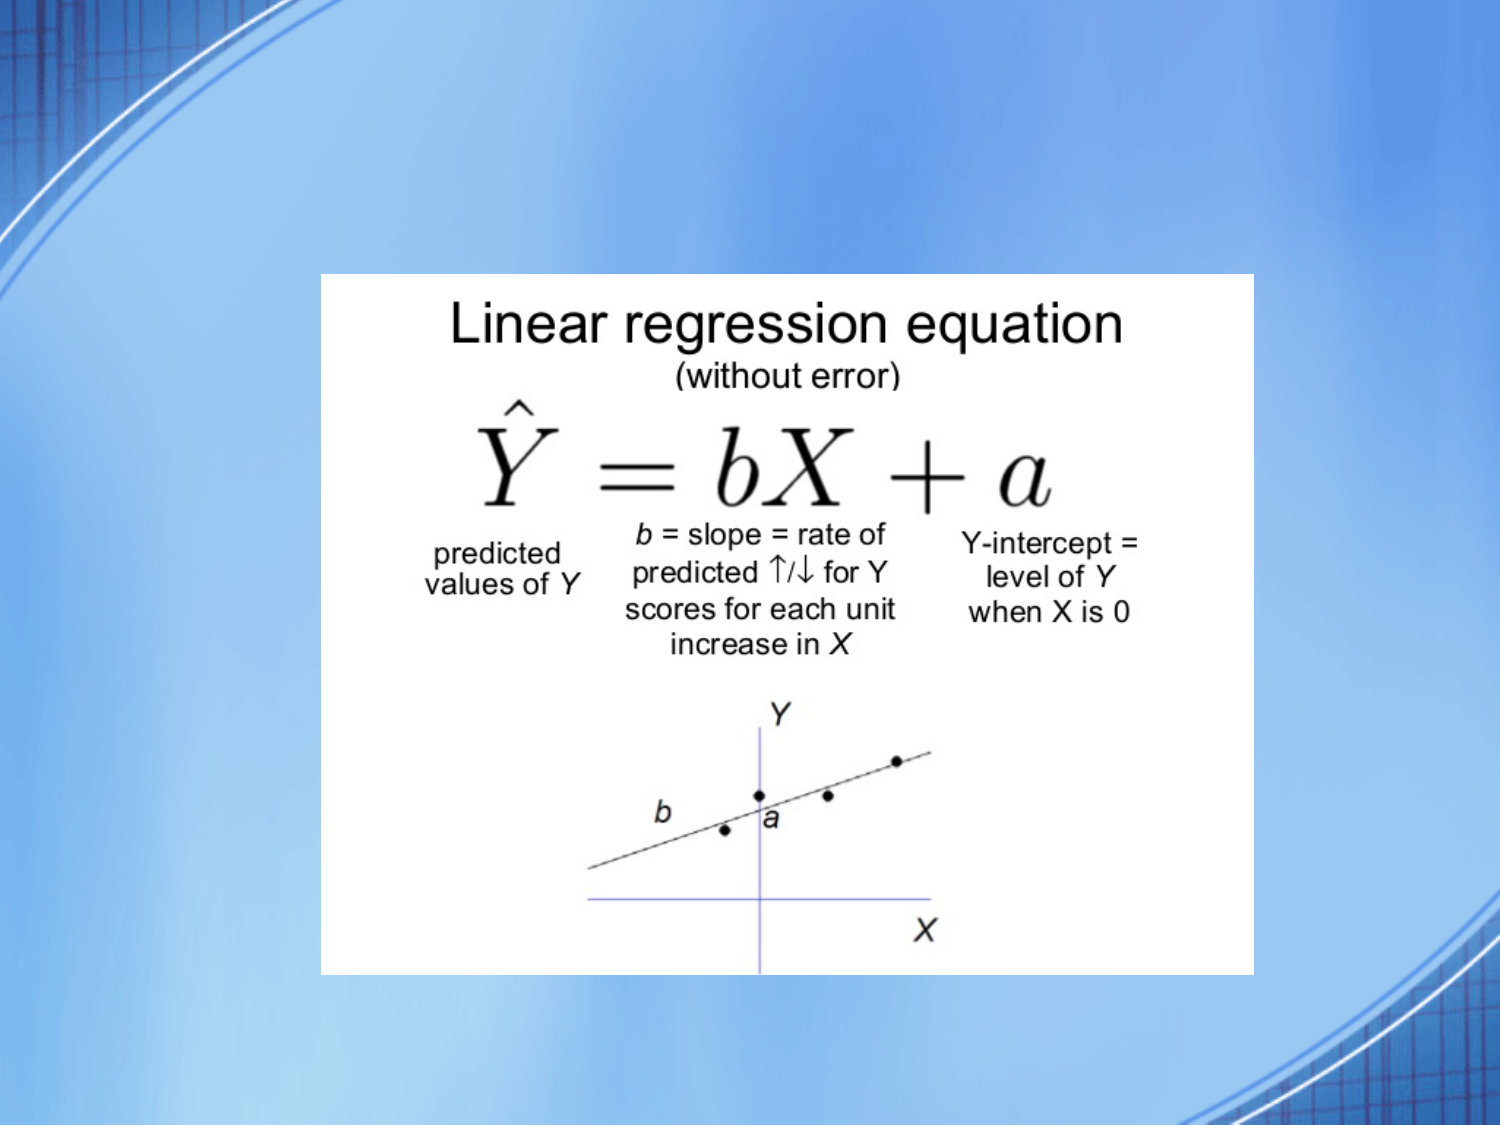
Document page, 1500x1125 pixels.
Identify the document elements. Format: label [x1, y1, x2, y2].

picture [0, 0, 1500, 1125]
list [320, 274, 1254, 976]
